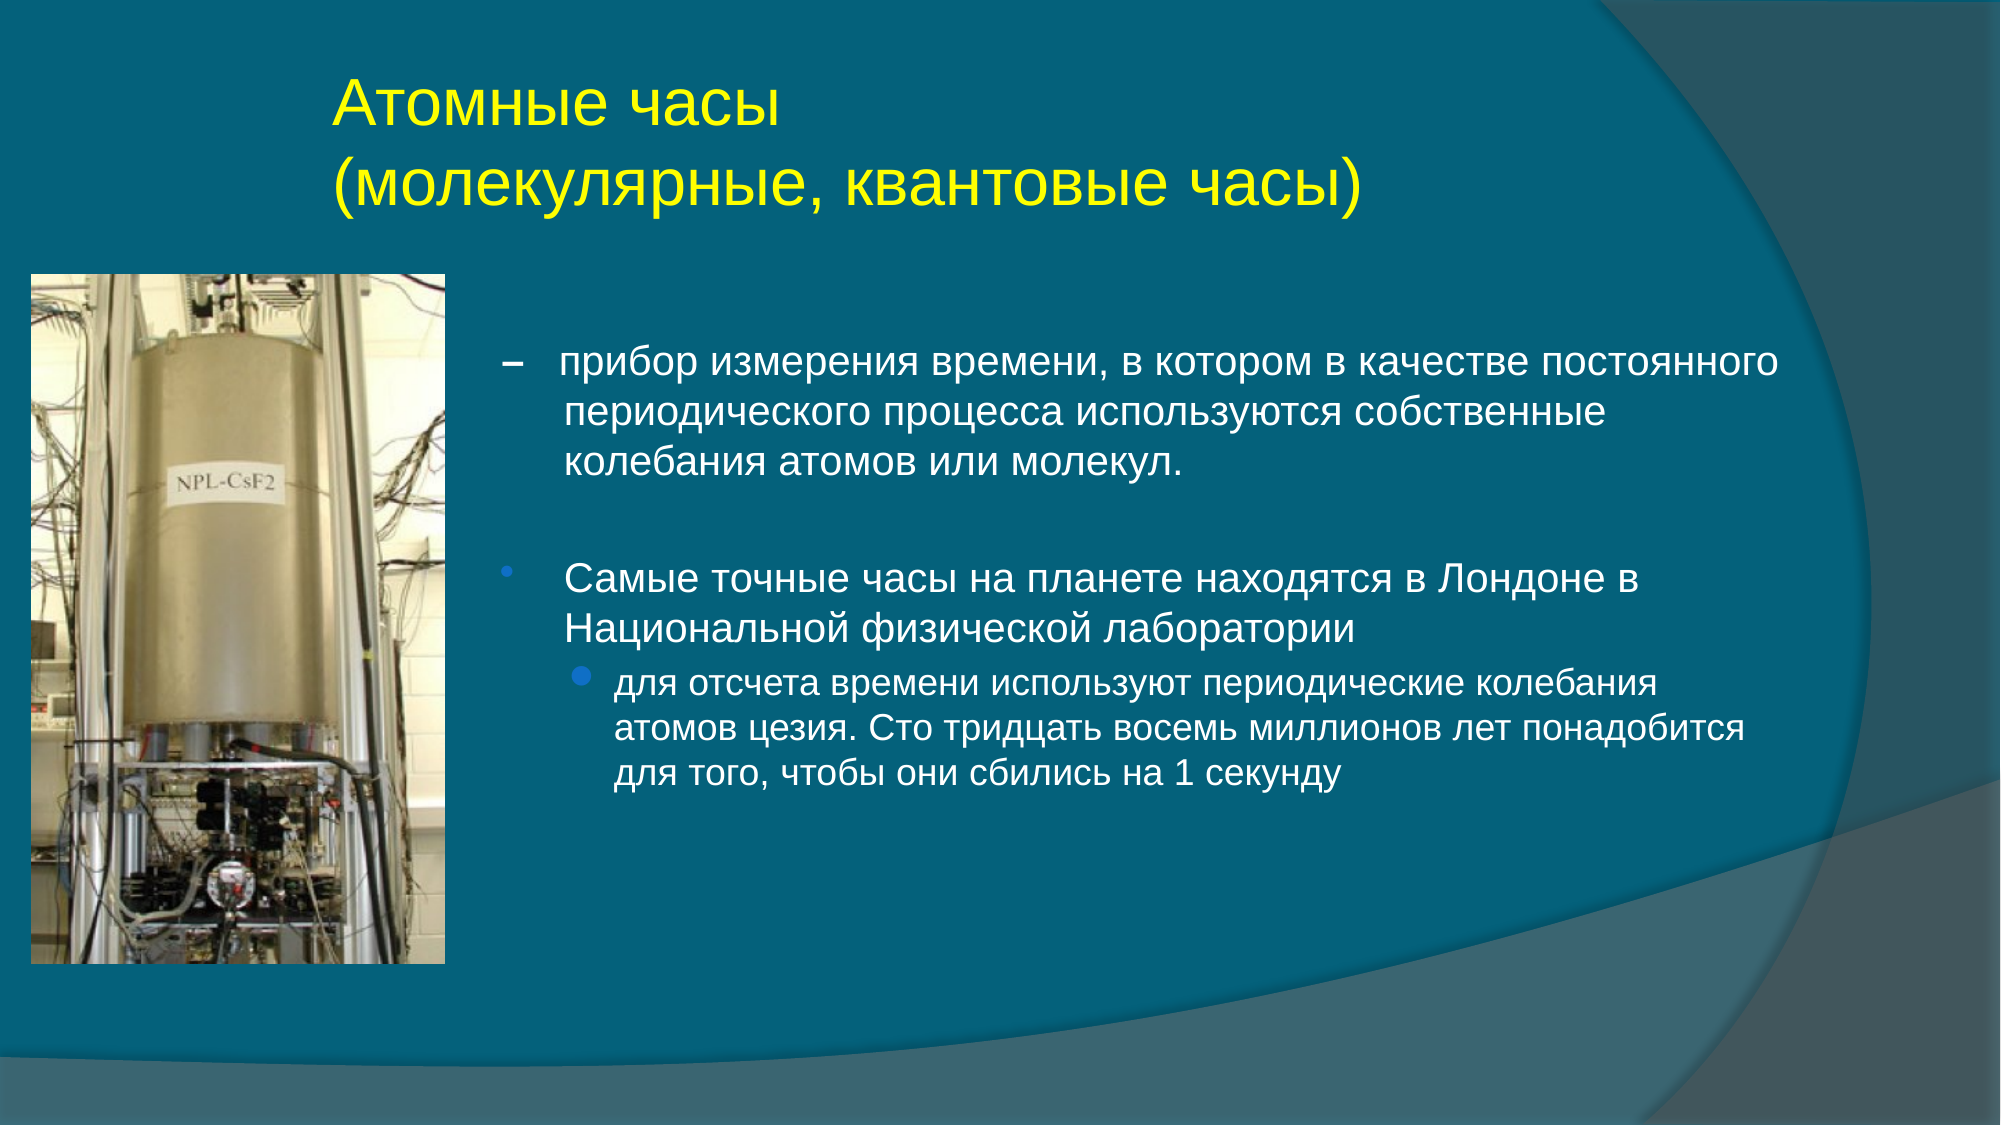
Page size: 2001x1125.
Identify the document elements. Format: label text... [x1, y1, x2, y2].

list – прибор измерения времени, в котором в качестве постоянного периодического процесса используются собственные колебания атомов или молекул. Самые точные часы на планете находятся в Лондоне в Национальной физической лаборатории для отсчета времени используют периодические колебания атомов цезия. Сто тридцать восемь миллионов лет понадобится для того, чтобы они сбились на 1 секунду [480, 326, 1804, 1022]
title Атомные часы (молекулярные, квантовые часы) [324, 45, 1662, 233]
picture [32, 275, 444, 963]
